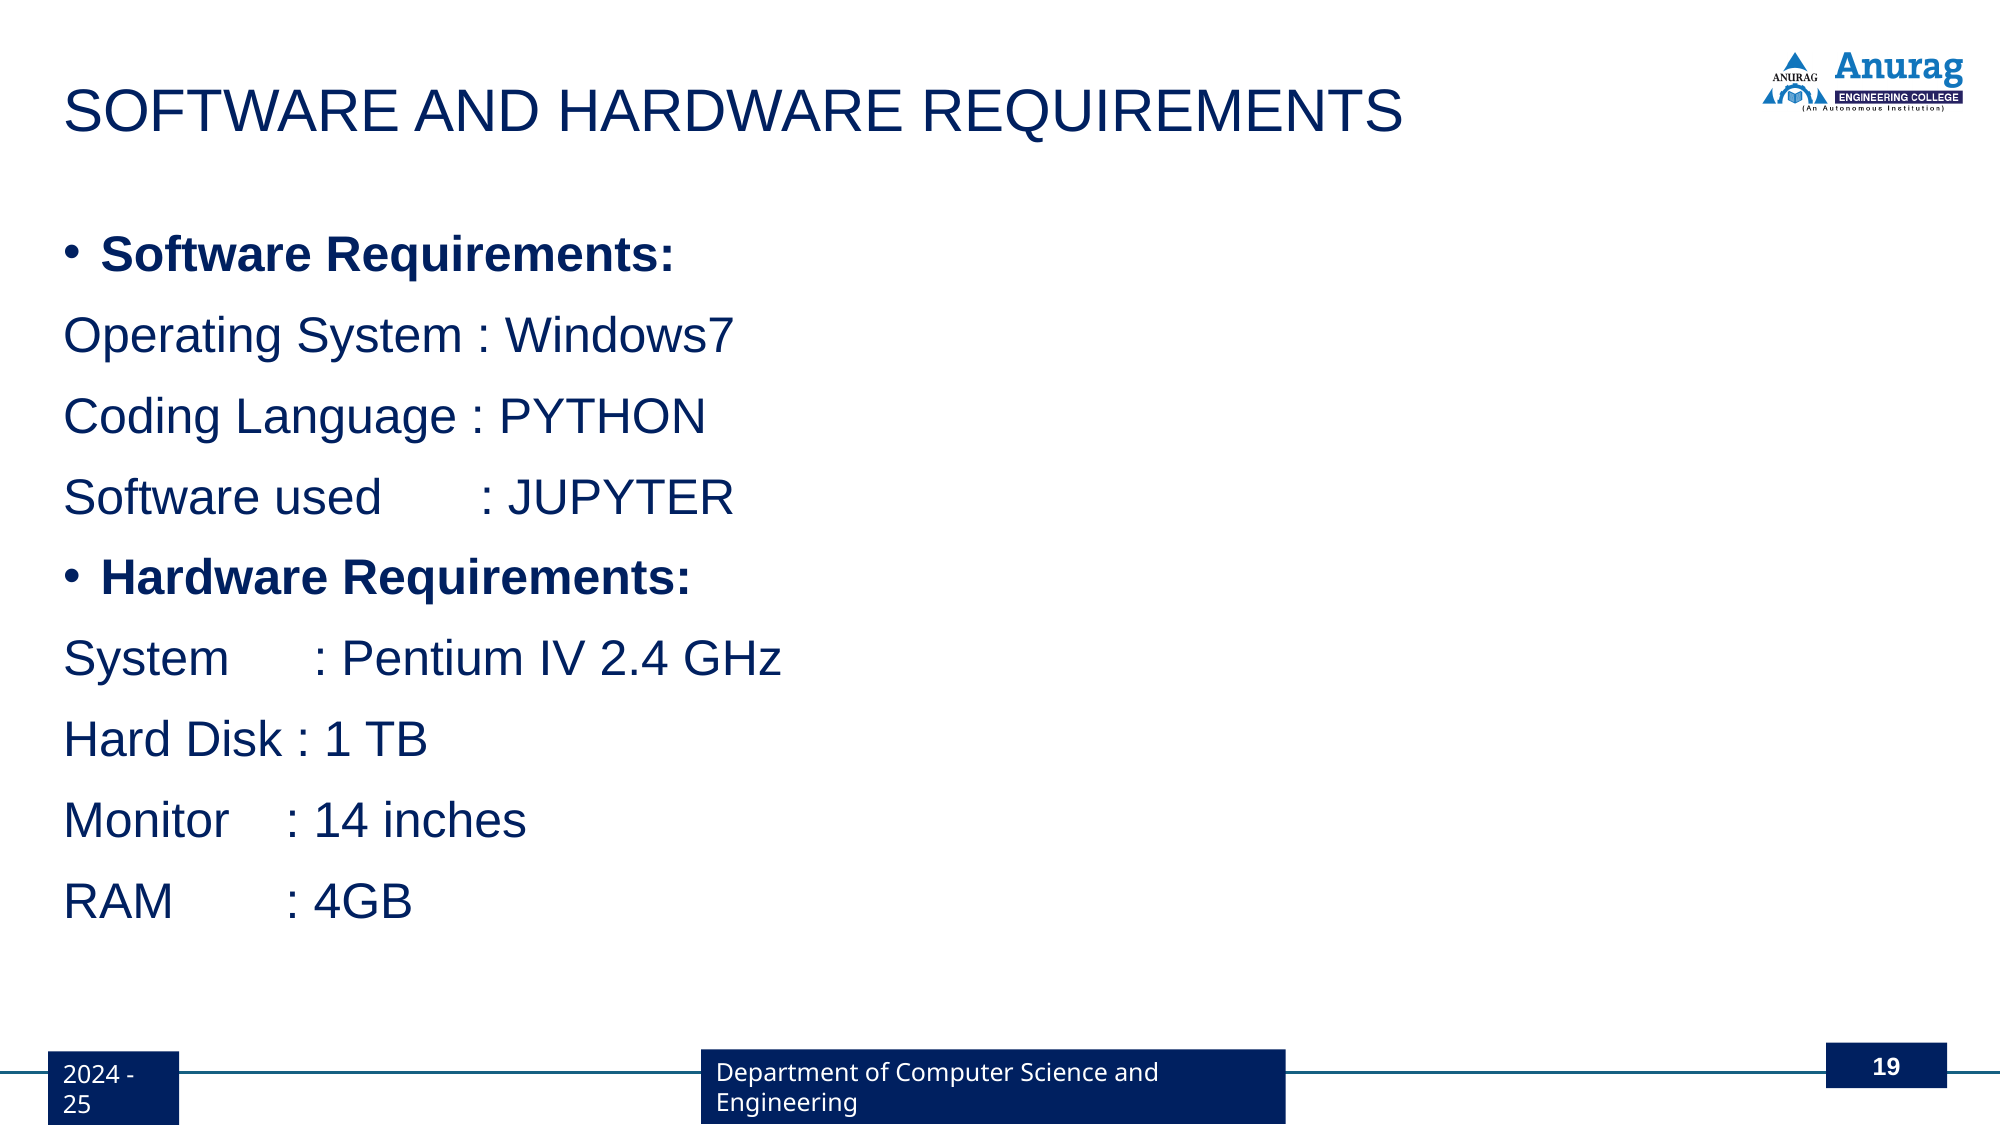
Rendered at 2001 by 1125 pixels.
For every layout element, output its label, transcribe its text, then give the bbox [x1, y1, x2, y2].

title SOFTWARE AND HARDWARE REQUIREMENTS [48, 52, 1744, 172]
list Software Requirements: Operating System : Windows7 Coding Language : PYTHON Software used : JUPYTER Hardware Requirements: System : Pentium IV 2.4 GHz Hard Disk : 1 TB Monitor : 14 inches RAM : 4GB [48, 214, 1948, 1014]
picture [1762, 52, 1963, 112]
slide_number 19 [1826, 1042, 1948, 1089]
